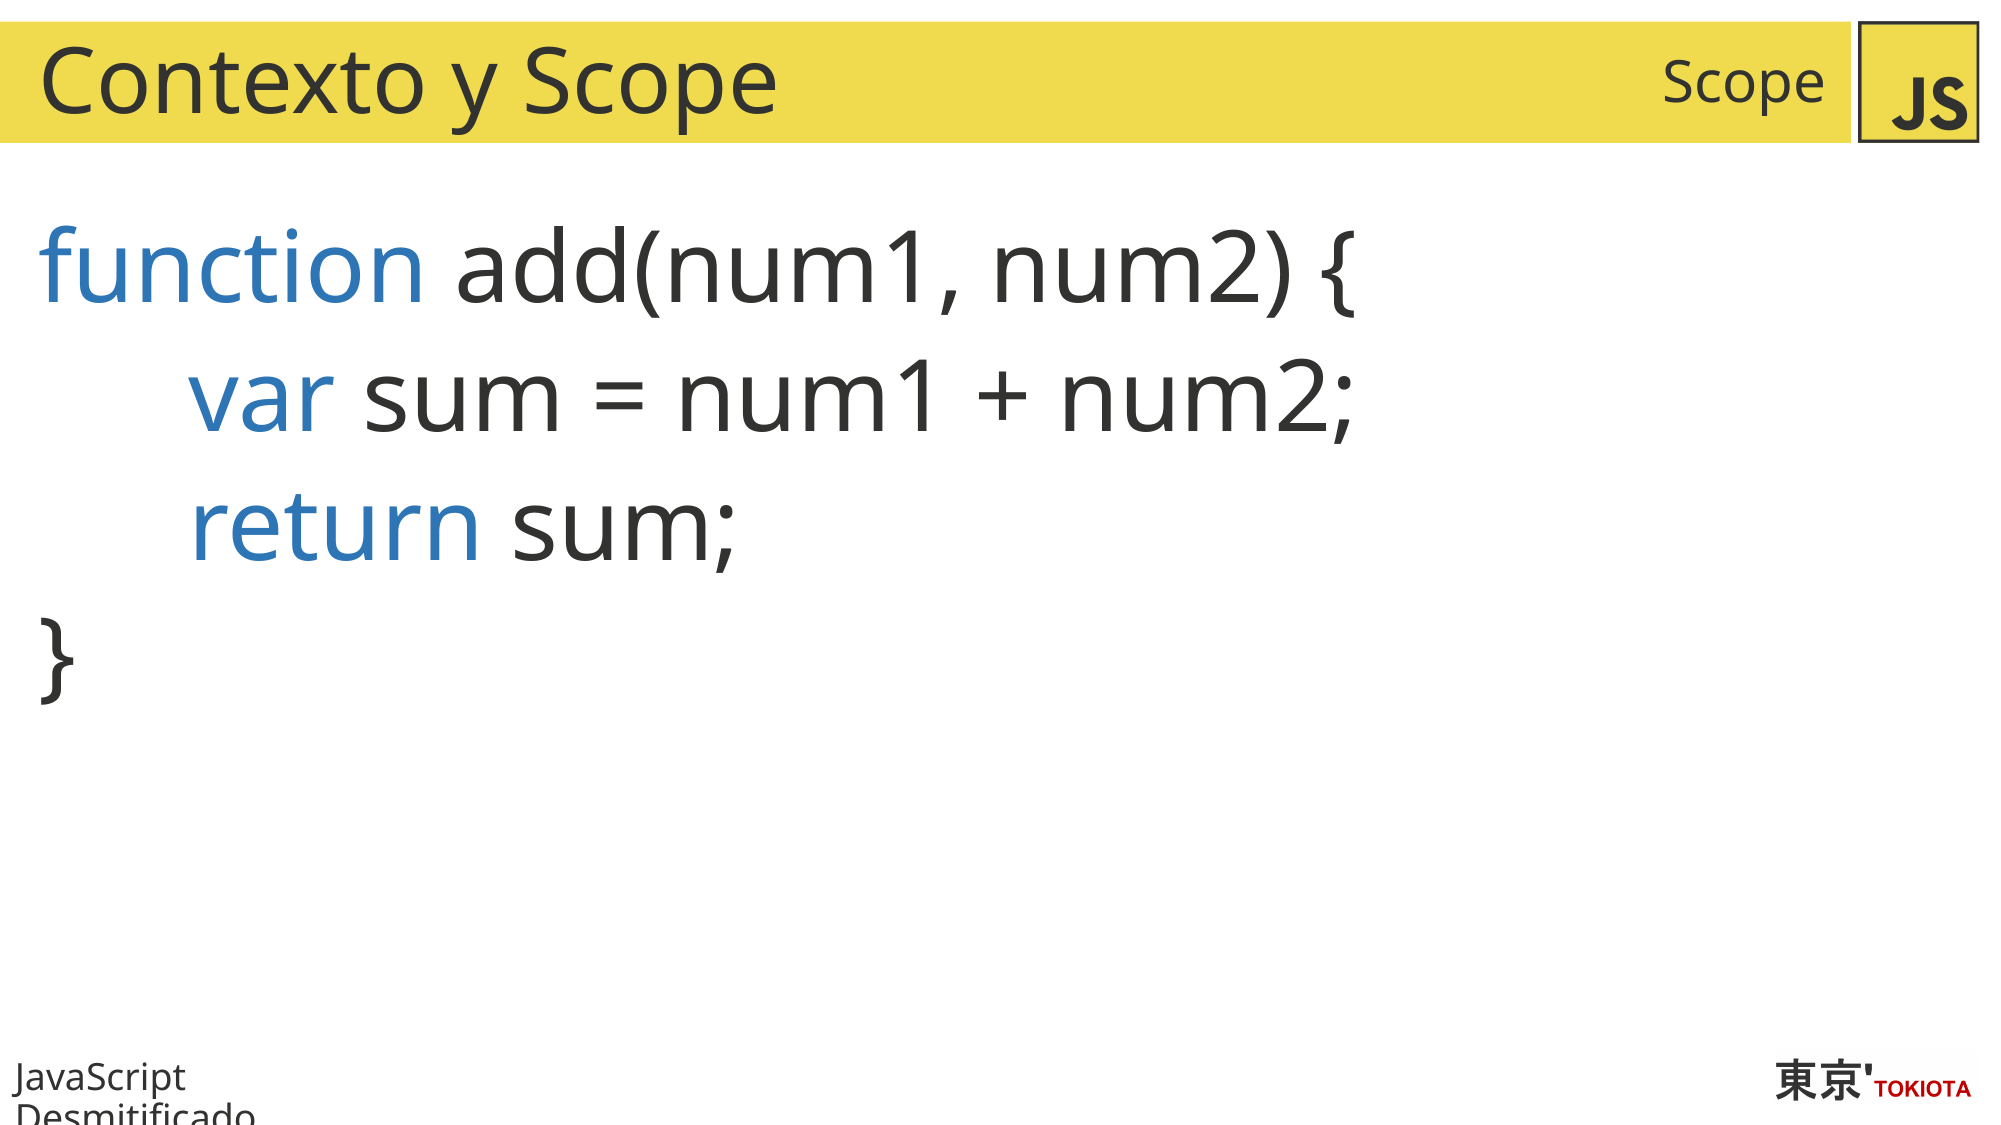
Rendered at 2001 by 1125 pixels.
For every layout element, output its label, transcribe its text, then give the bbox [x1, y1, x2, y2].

title Contexto y Scope [23, 27, 1353, 139]
picture [1774, 1050, 1979, 1105]
list Scope [1368, 44, 1841, 139]
list function add(num1, num2) { var sum = num1 + num2; return sum; } [23, 209, 1979, 1019]
picture [1858, 21, 1980, 143]
